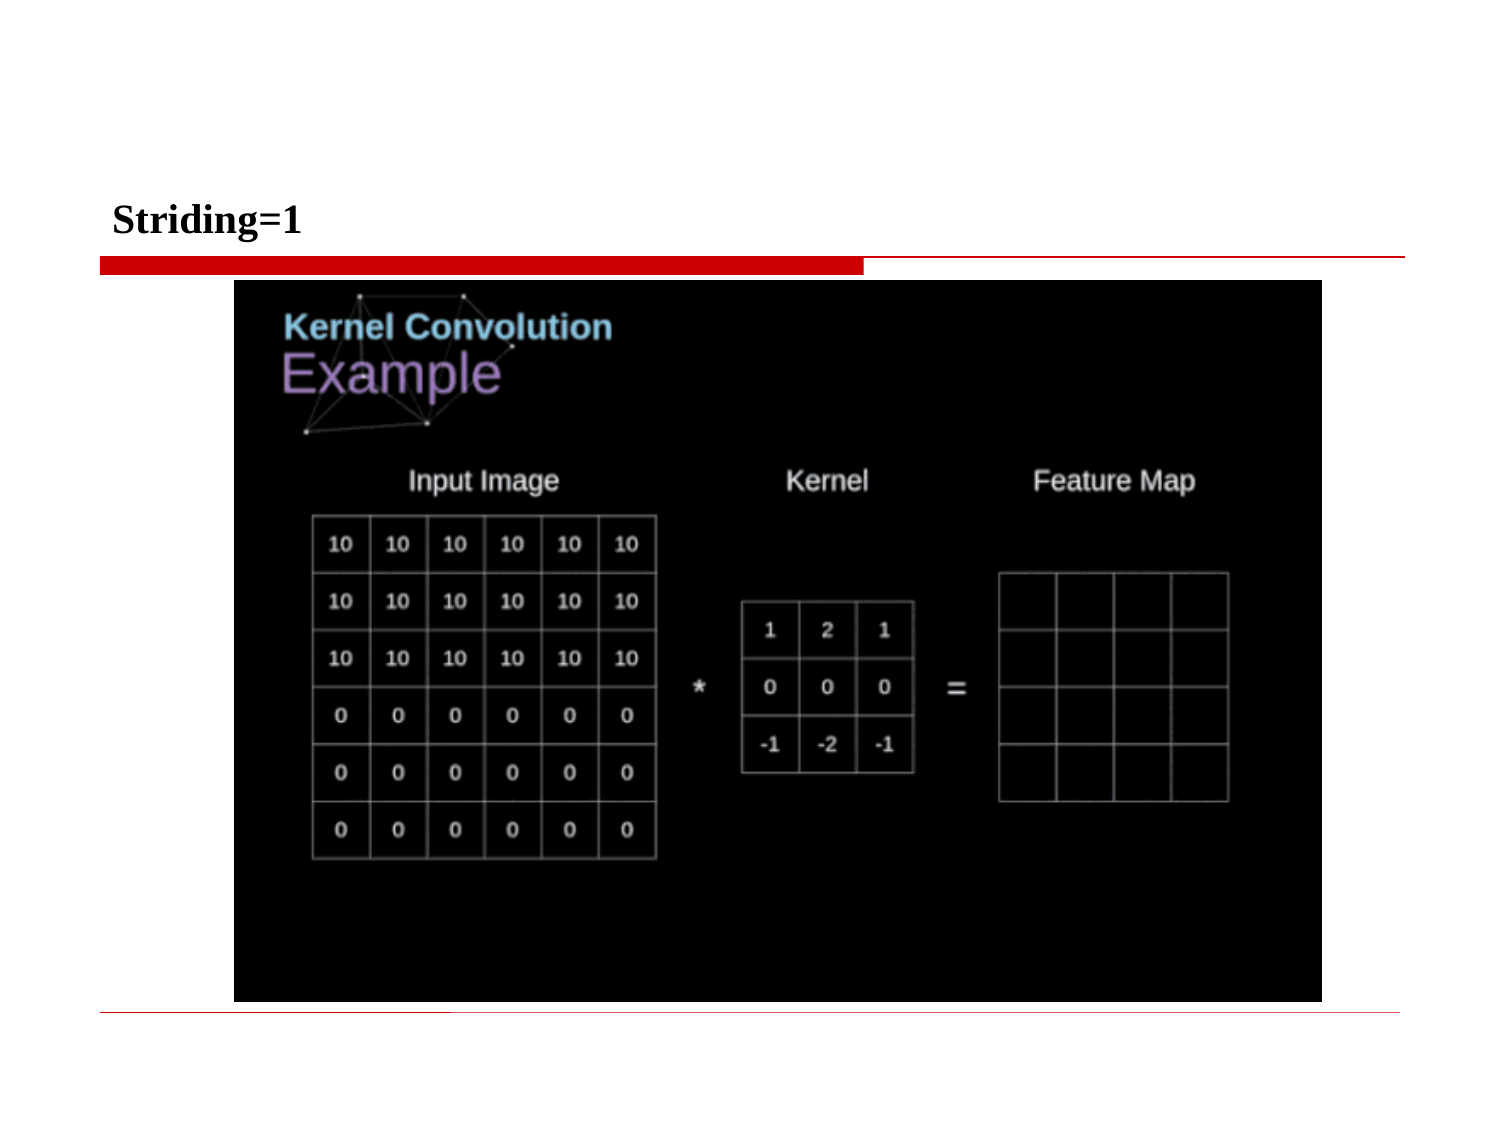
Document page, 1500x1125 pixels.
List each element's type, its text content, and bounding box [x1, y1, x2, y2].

text_box Striding=1 [112, 191, 313, 242]
picture [234, 280, 1322, 1002]
